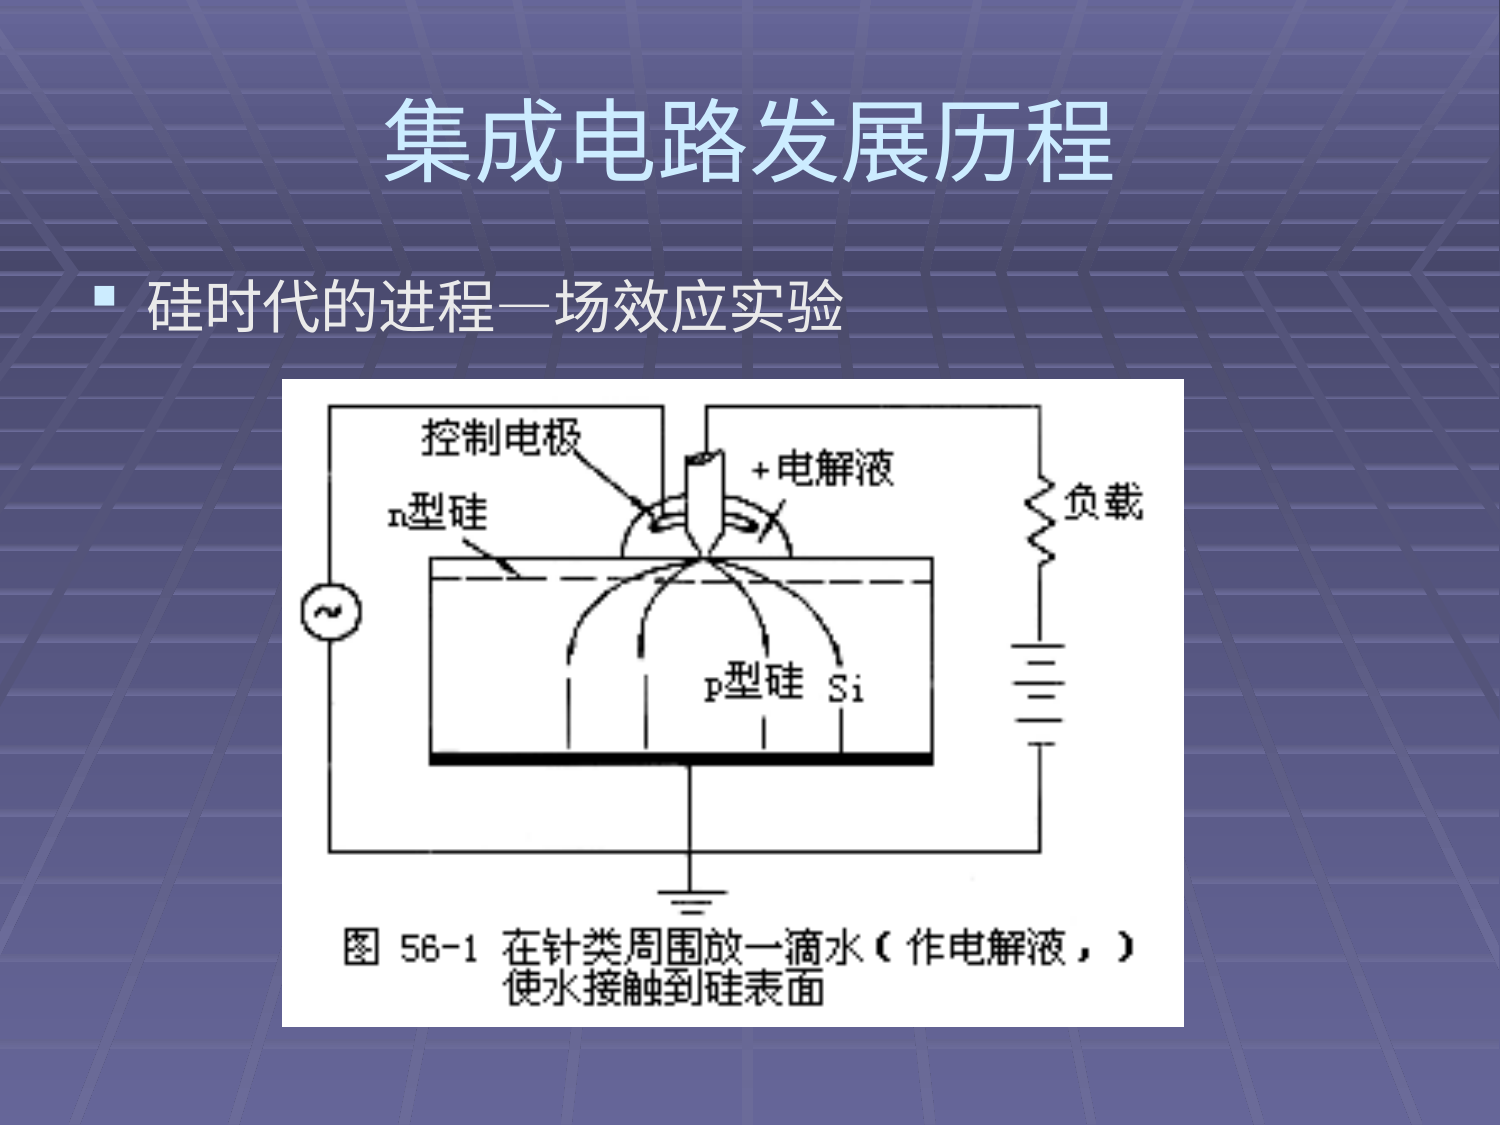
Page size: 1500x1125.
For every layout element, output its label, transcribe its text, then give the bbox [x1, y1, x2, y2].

picture [281, 379, 1184, 1028]
title 集成电路发展历程 [74, 44, 1425, 233]
list 硅时代的进程—场效应实验 [74, 261, 1425, 1001]
